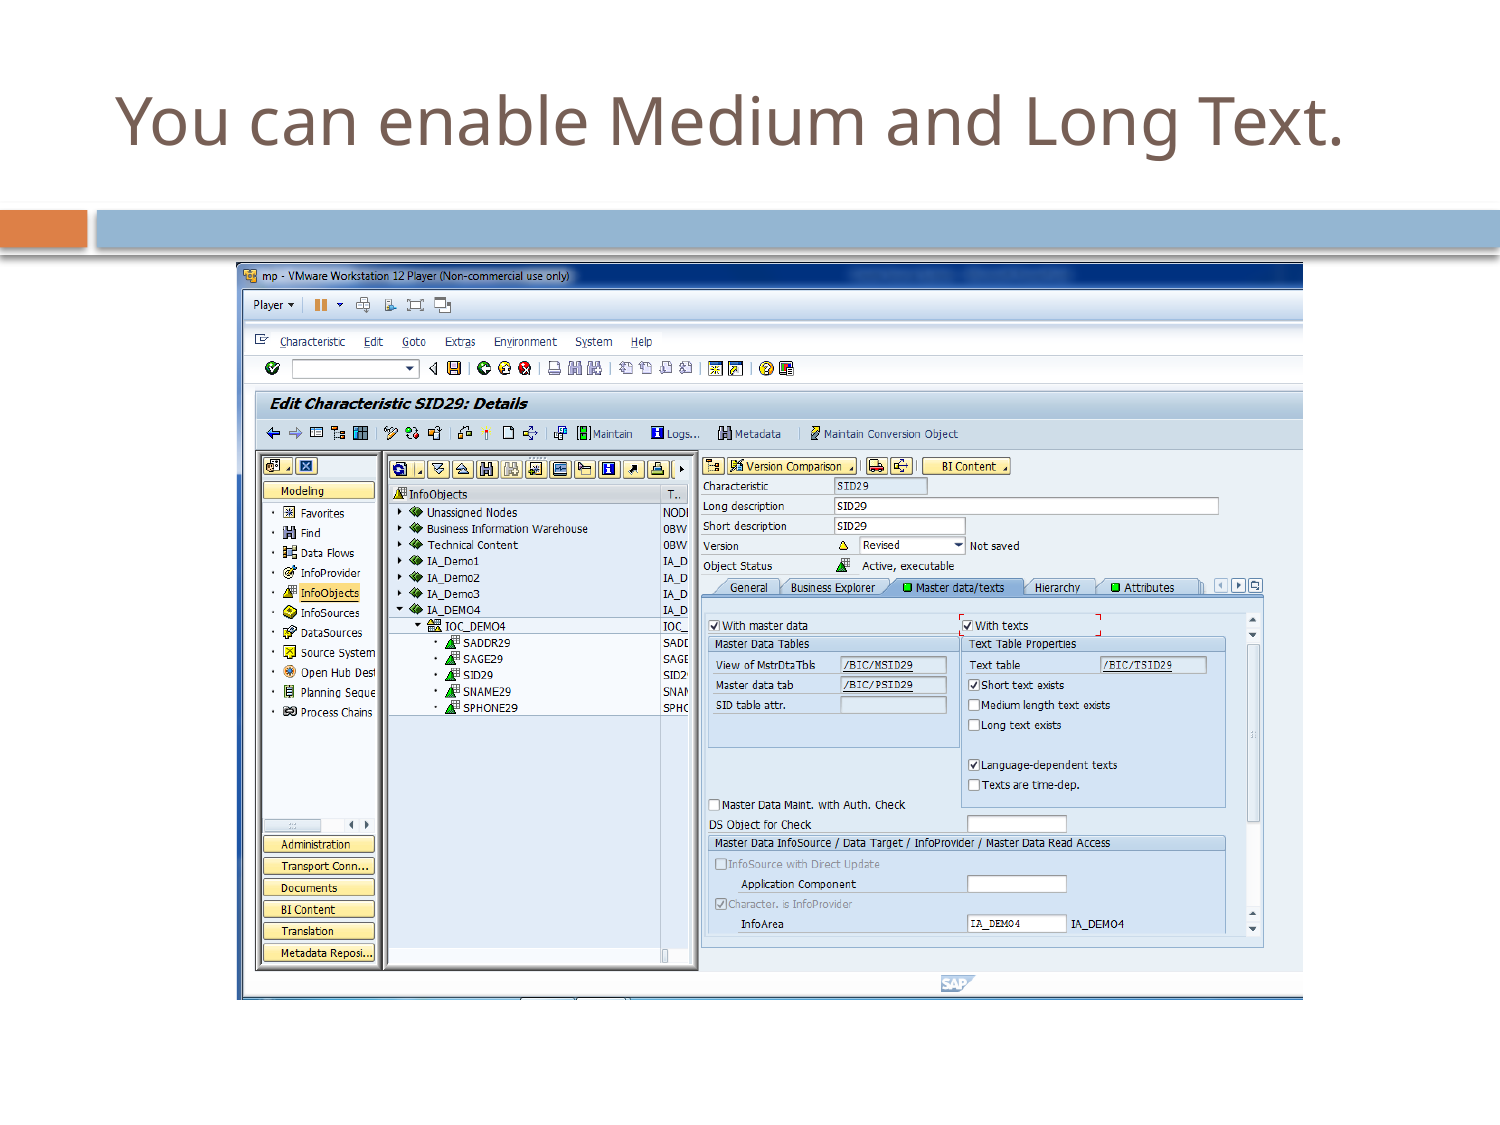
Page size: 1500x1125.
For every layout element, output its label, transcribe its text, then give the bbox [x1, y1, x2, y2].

title You can enable Medium and Long Text. [100, 37, 1438, 200]
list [235, 262, 1303, 1001]
